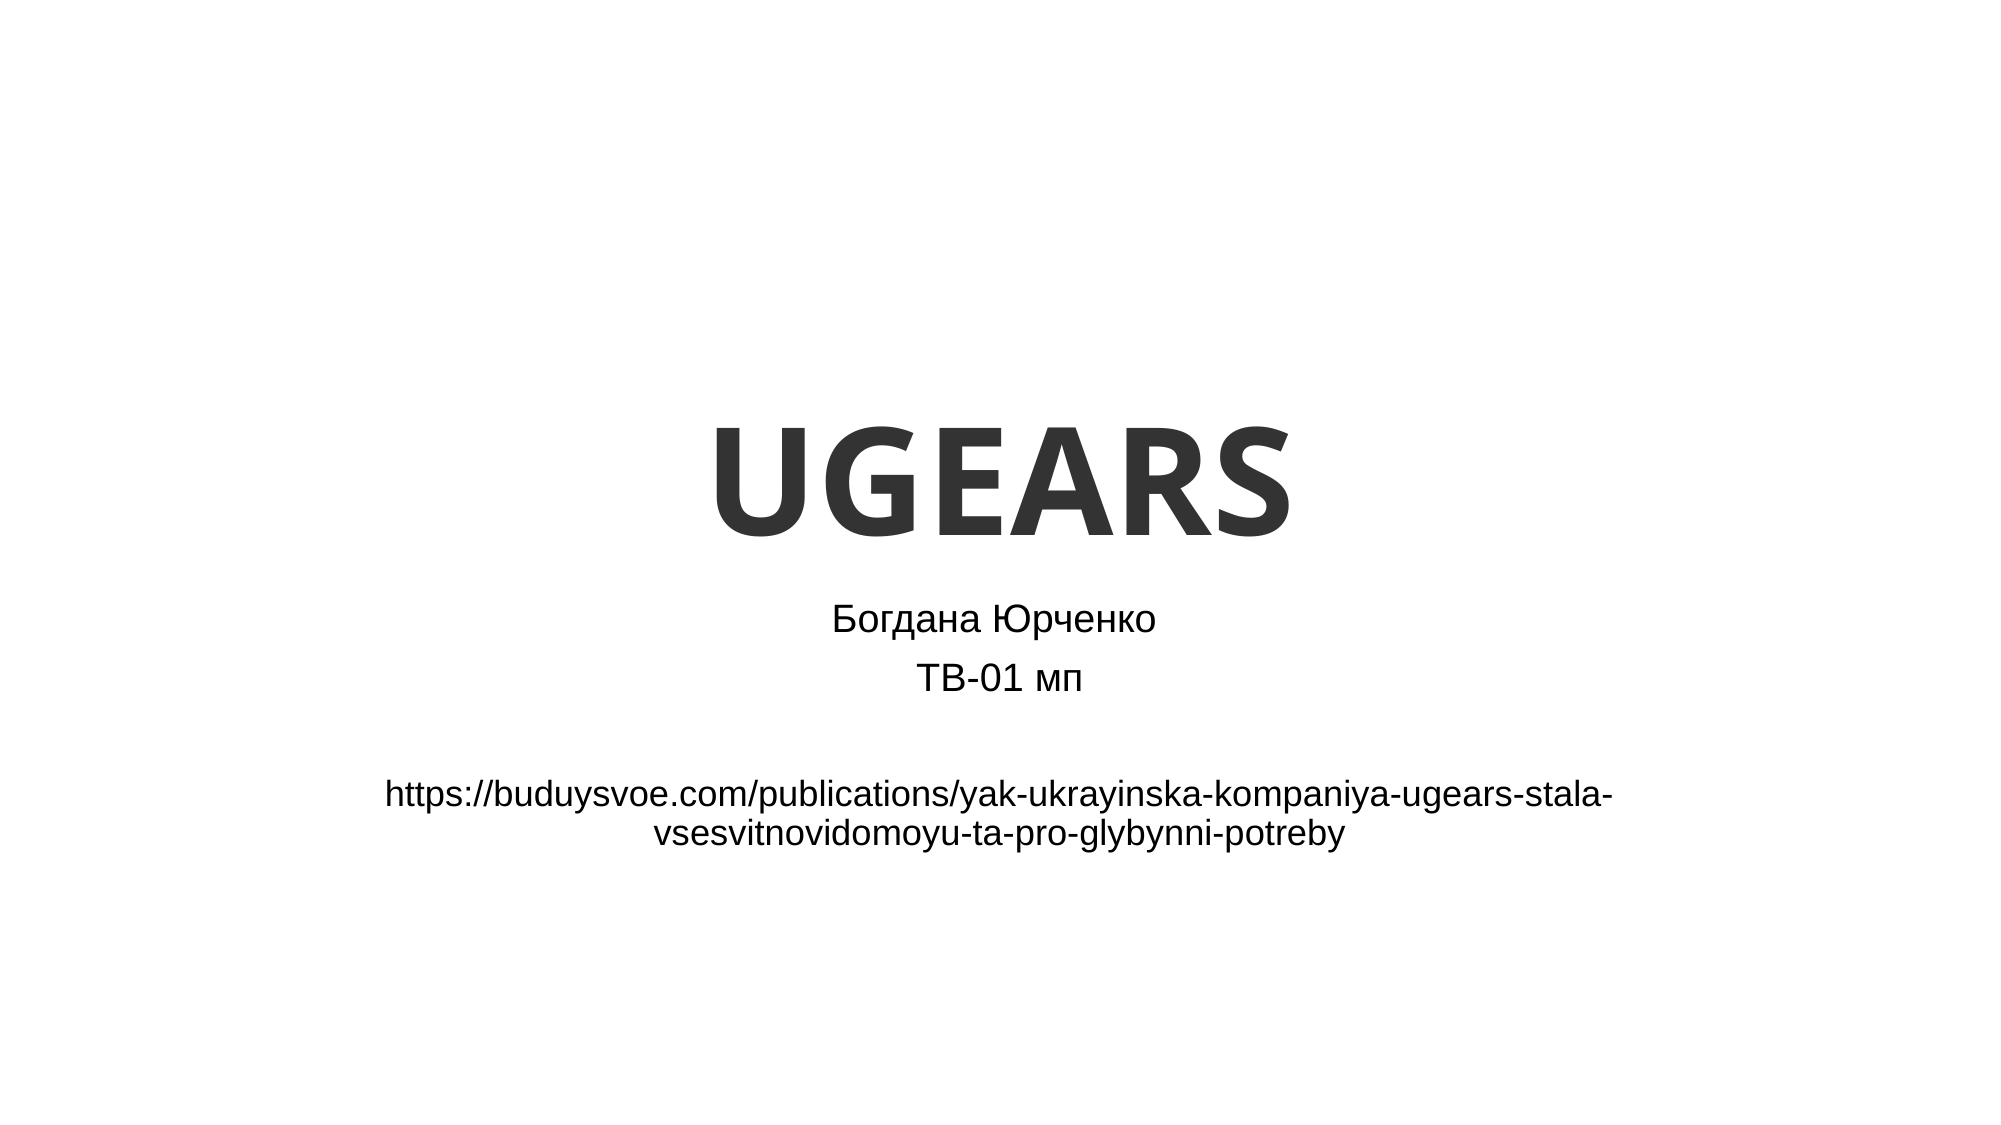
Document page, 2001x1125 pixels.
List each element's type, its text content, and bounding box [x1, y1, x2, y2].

subtitle Богдана Юрченко ТВ-01 мп https://buduysvoe.com/publications/yak-ukrayinska-kompaniya-ugears-stala-vsesvitnovidomoyu-ta-pro-glybynni-potreby [249, 590, 1750, 863]
title UGEARS [249, 184, 1750, 576]
